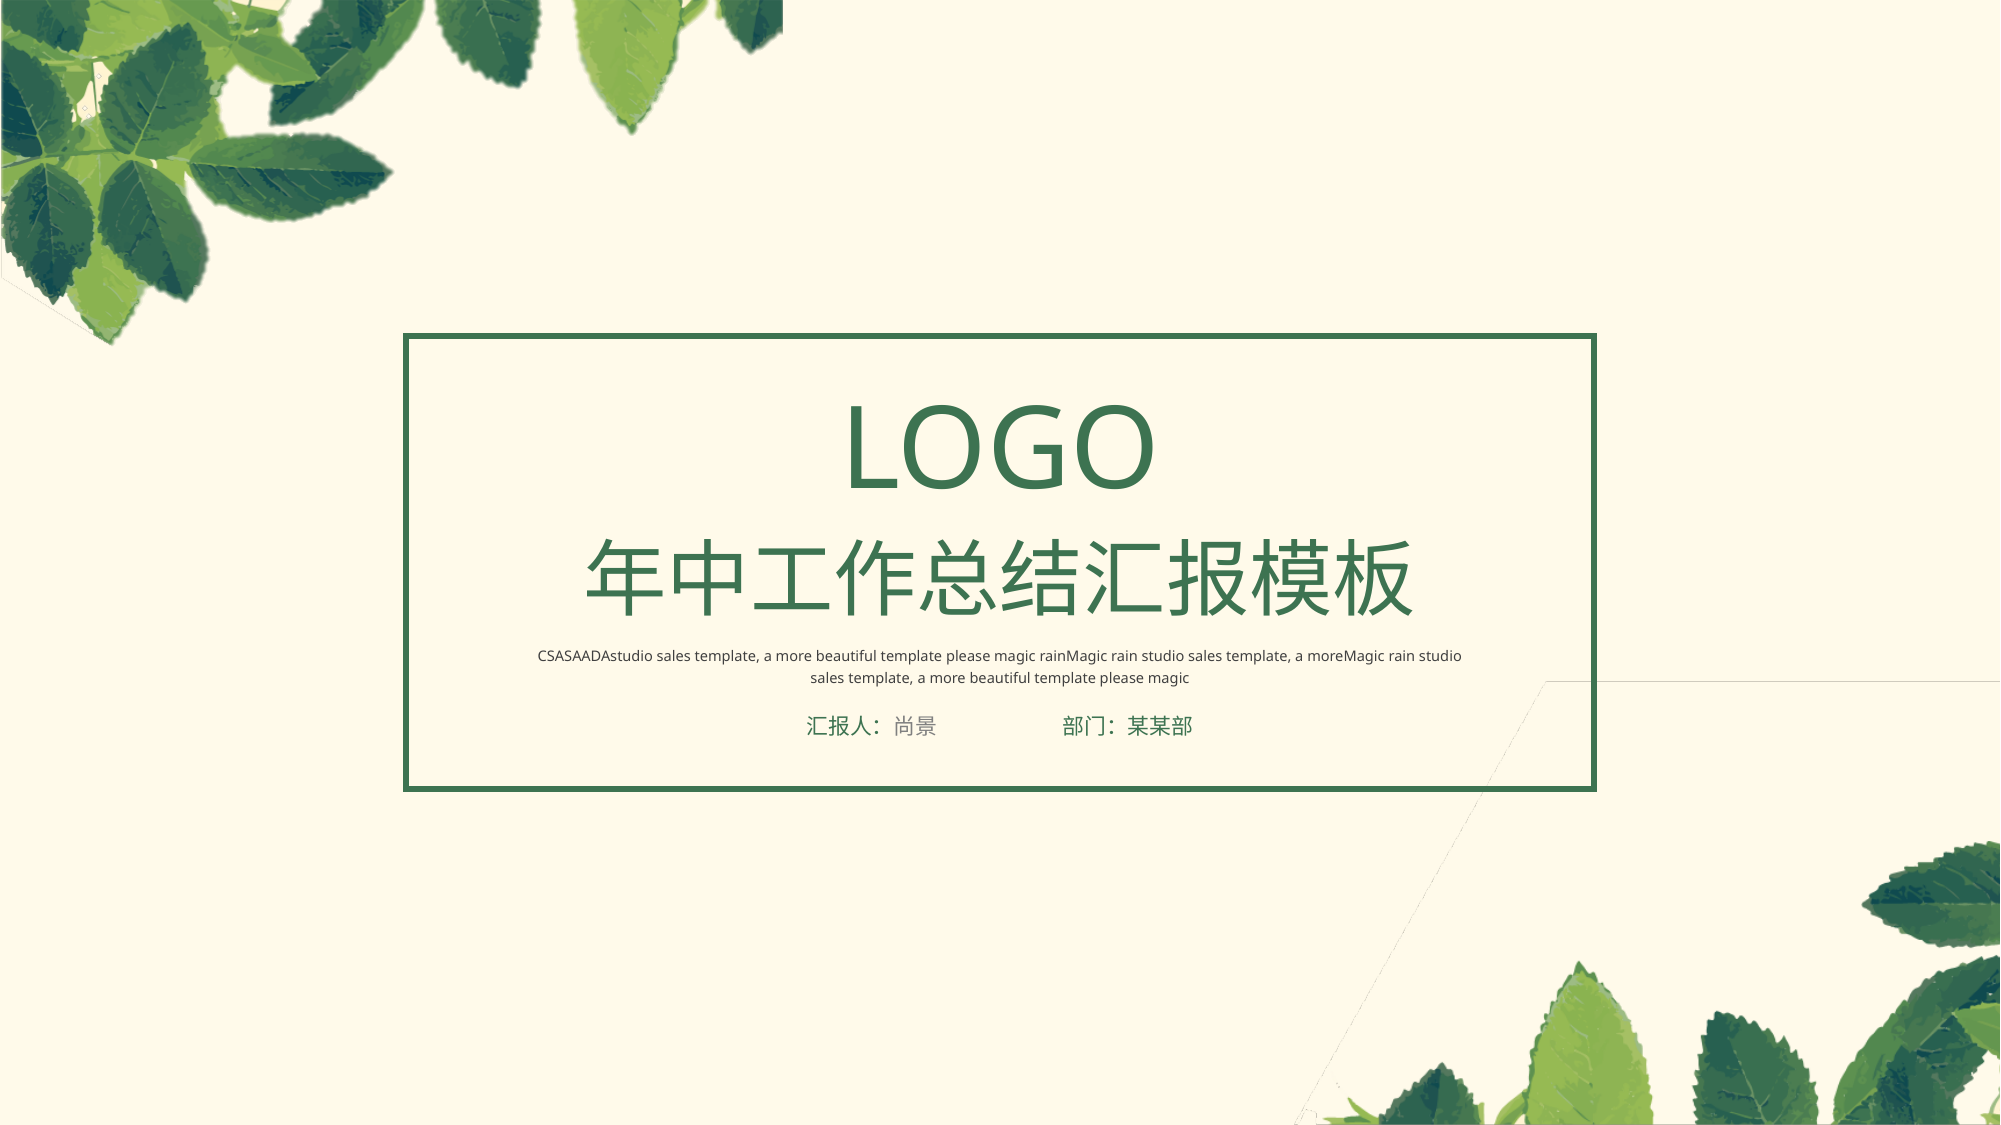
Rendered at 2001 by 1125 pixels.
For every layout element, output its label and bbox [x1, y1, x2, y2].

text_box [514, 366, 1486, 759]
picture [1205, 411, 2000, 1125]
text_box [405, 336, 1595, 789]
picture [0, 0, 958, 356]
